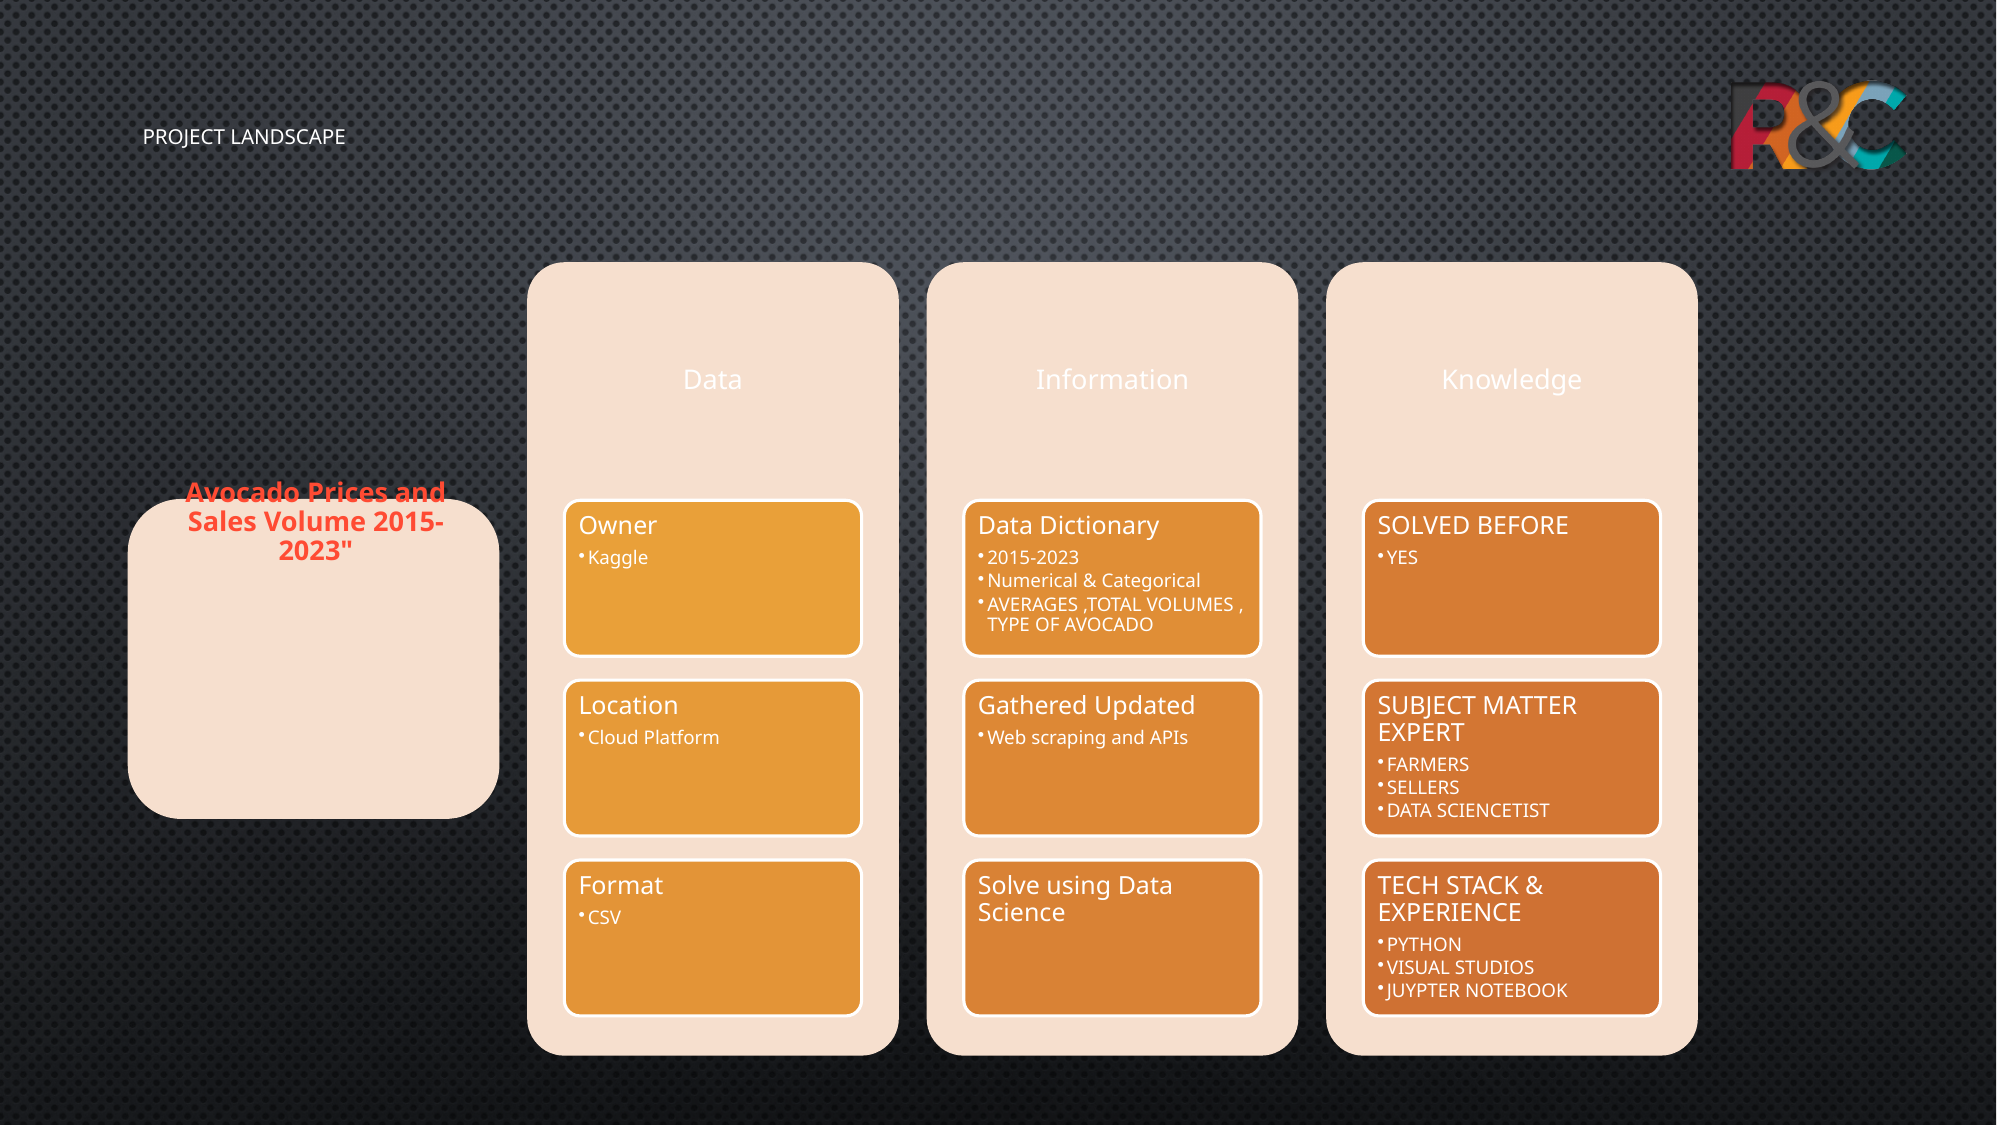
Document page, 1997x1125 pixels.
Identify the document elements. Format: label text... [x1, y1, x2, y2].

title Project LANDSCAPe [127, 116, 1699, 157]
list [127, 261, 1699, 1056]
picture [1709, 63, 1918, 184]
